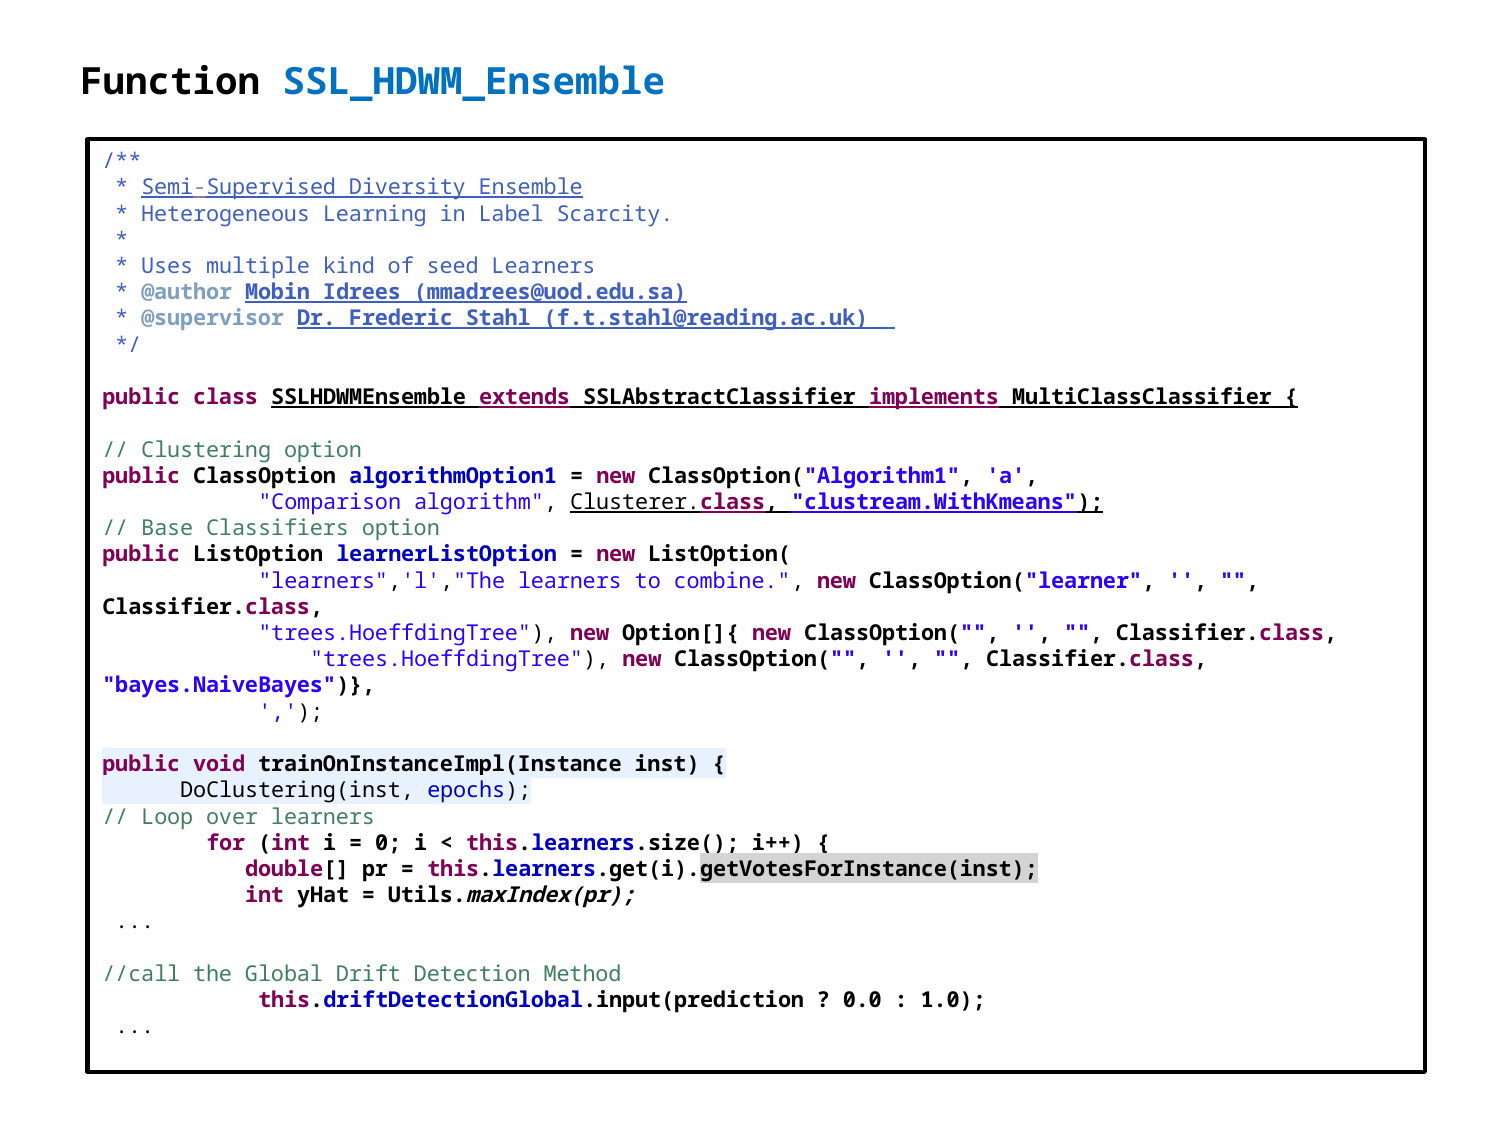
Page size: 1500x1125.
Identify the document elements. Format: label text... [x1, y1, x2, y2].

text_box Function SSL_HDWM_Ensemble [65, 49, 680, 110]
text_box /** * Semi-Supervised Diversity Ensemble * Heterogeneous Learning in Label Scarcity. * * Uses multiple kind of seed Learners * @author Mobin Idrees (mmadrees@uod.edu.sa) * @supervisor Dr. Frederic Stahl (f.t.stahl@reading.ac.uk) */ public class SSLHDWMEnsemble extends SSLAbstractClassifier implements MultiClassClassifier { // Clustering option public ClassOption algorithmOption1 = new ClassOption("Algorithm1", 'a', "Comparison algorithm", Clusterer.class, "clustream.WithKmeans"); // Base Classifiers option public ListOption learnerListOption = new ListOption( "learners",'l',"The learners to combine.", new ClassOption("learner", '', "", Classifier.class, "trees.HoeffdingTree"), new Option[]{ new ClassOption("", '', "", Classifier.class, "trees.HoeffdingTree"), new ClassOption("", '', "", Classifier.class, "bayes.NaiveBayes")}, ','); public void trainOnInstanceImpl(Instance inst) { DoClustering(inst, epochs); // Loop over learners for (int i = 0; i < this.learners.size(); i++) { double[] pr = this.learners.get(i).getVotesForInstance(inst); int yHat = Utils.maxIndex(pr); ... //call the Global Drift Detection Method this.driftDetectionGlobal.input(prediction ? 0.0 : 1.0); ... [85, 137, 1427, 1074]
